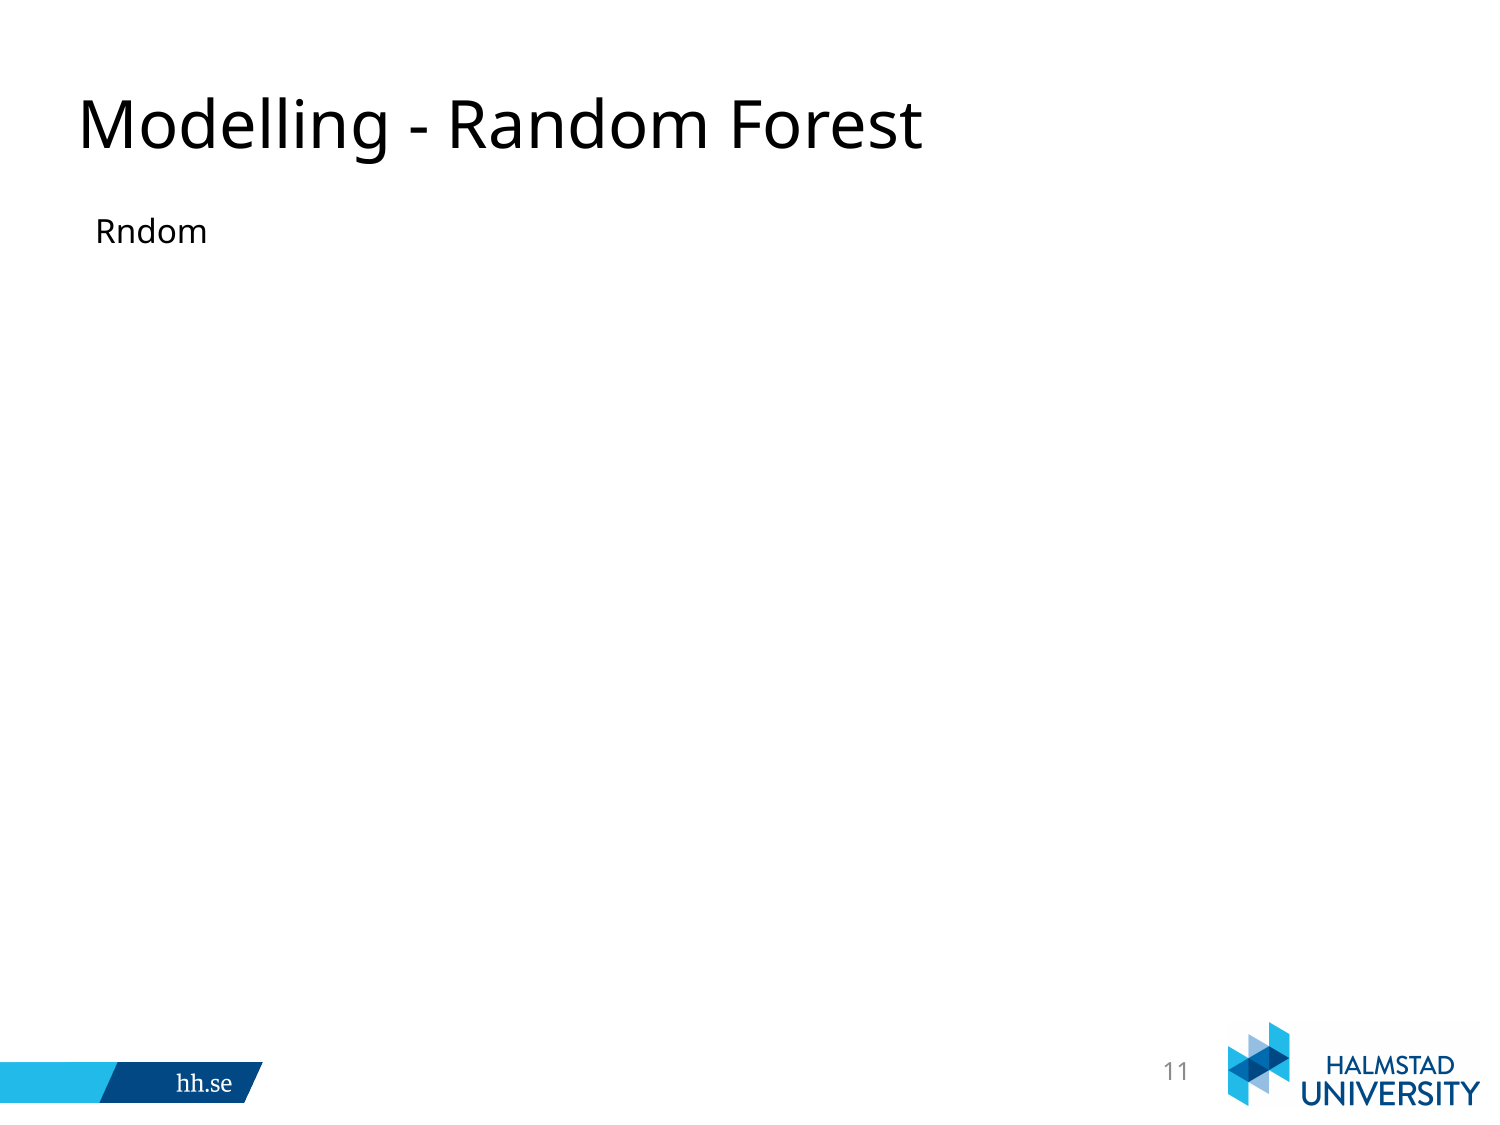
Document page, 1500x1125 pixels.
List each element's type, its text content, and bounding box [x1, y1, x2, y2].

slide_number 11 [1105, 1042, 1206, 1103]
title Modelling - Random Forest [63, 27, 1436, 216]
picture [1228, 1022, 1480, 1106]
list Rndom [80, 202, 734, 660]
picture [0, 1062, 263, 1103]
